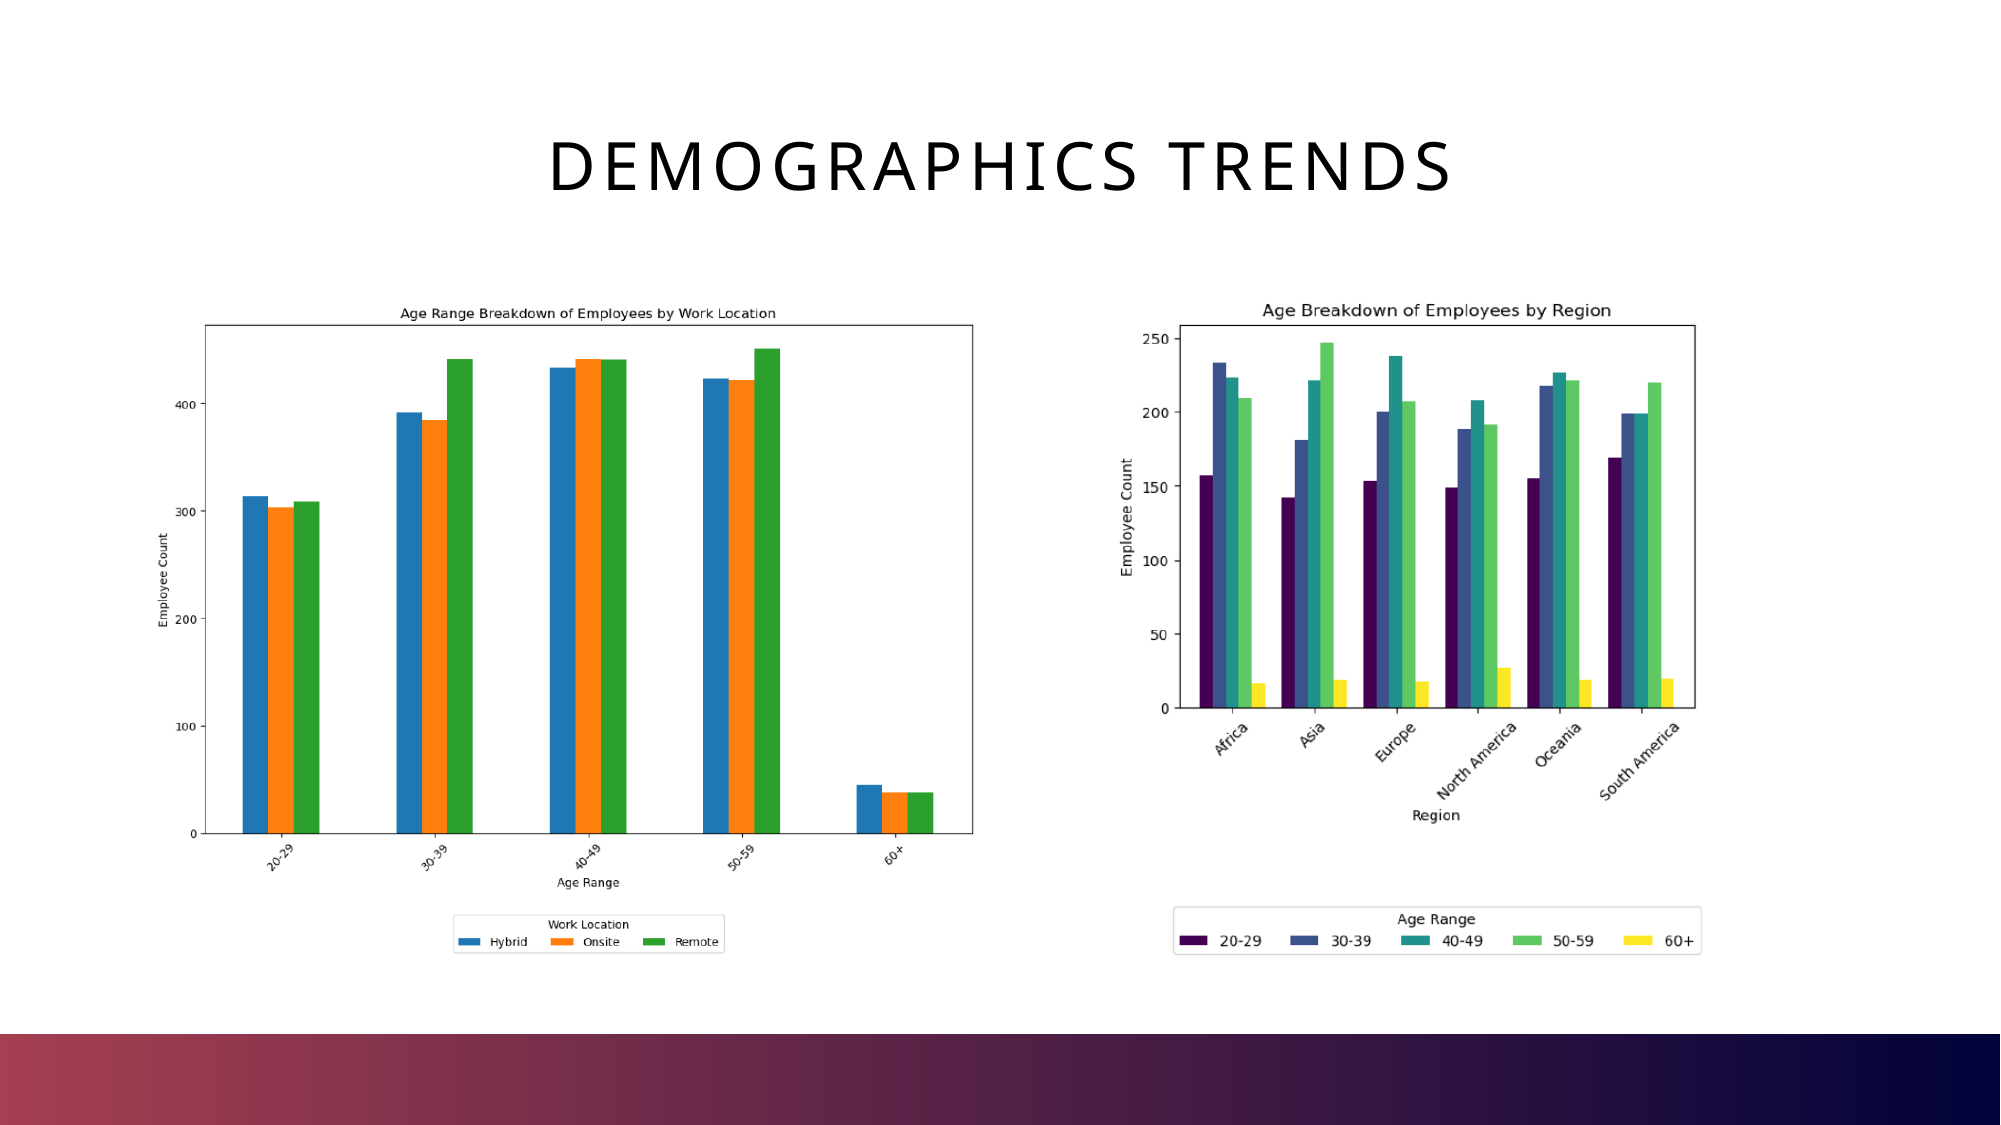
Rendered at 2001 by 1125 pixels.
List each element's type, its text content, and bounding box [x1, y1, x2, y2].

text_box [0, 1033, 2000, 1125]
title Demographics Trends [137, 60, 1863, 278]
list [1114, 293, 1768, 969]
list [136, 297, 981, 965]
